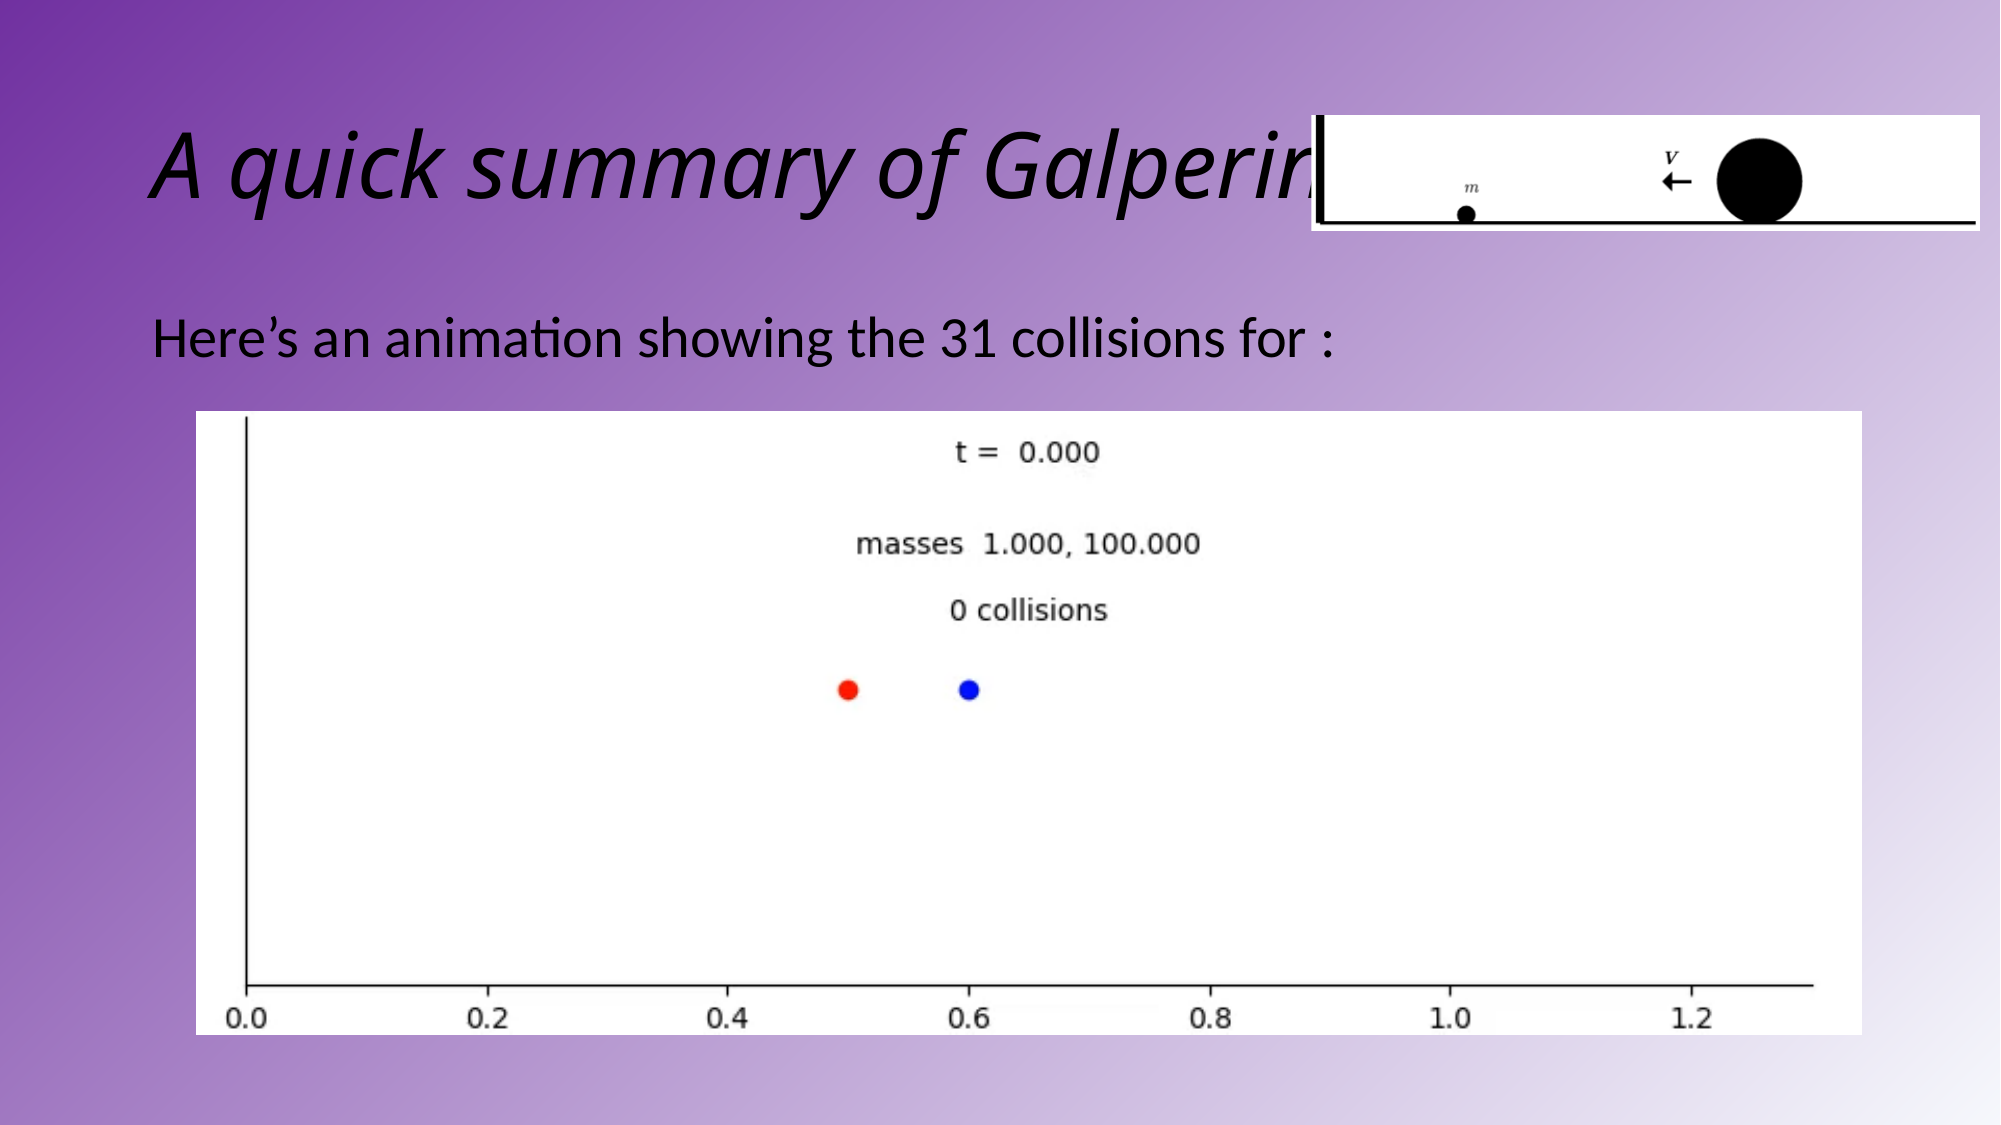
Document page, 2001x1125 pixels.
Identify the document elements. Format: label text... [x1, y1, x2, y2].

picture [1311, 115, 1980, 231]
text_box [195, 410, 1863, 1036]
title A quick summary of Galperin … [137, 59, 1863, 278]
